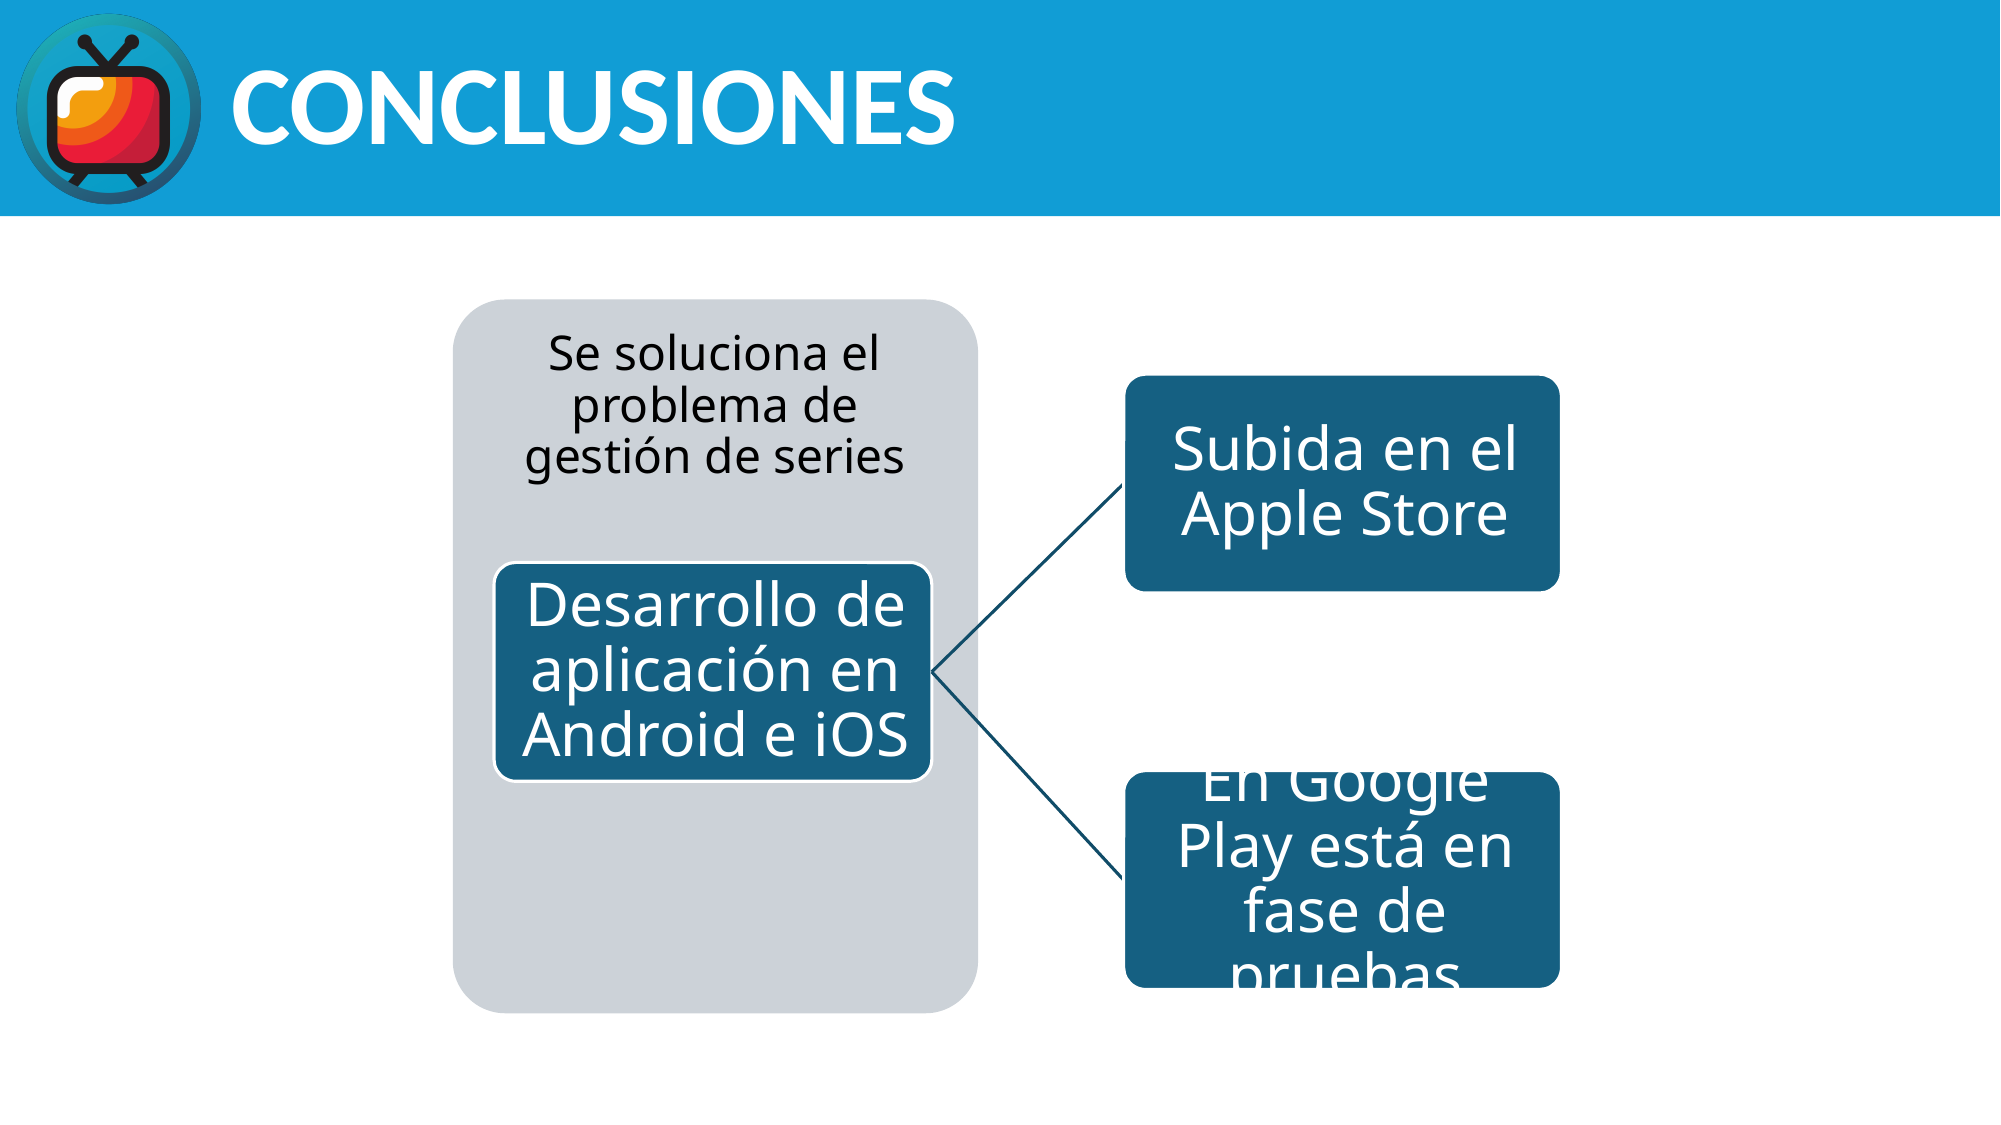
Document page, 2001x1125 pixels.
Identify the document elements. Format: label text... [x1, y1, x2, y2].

picture [17, 14, 200, 204]
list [136, 298, 1863, 1014]
title CONCLUSIONES [217, 0, 2000, 217]
